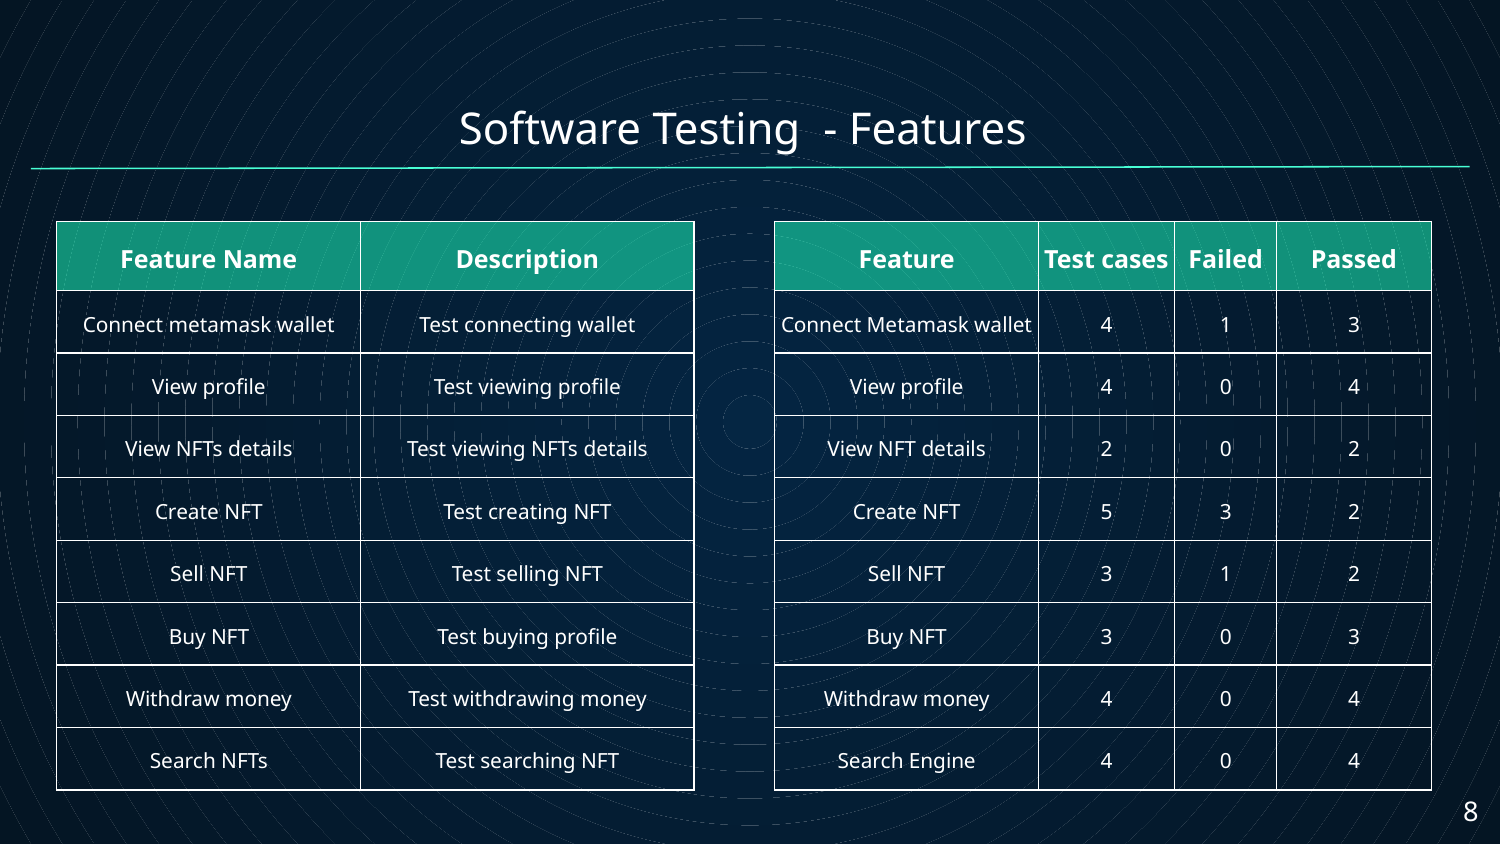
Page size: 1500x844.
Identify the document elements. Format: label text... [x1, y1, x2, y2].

table_cell 0 [1175, 728, 1276, 789]
table_cell 3 [1277, 291, 1431, 352]
table_cell 0 [1175, 603, 1276, 664]
table_header Feature [775, 222, 1038, 290]
table_cell Test selling NFT [361, 541, 693, 602]
table_cell Test searching NFT [361, 728, 693, 789]
table_cell 3 [1039, 541, 1174, 602]
table_cell Test viewing profile [361, 354, 693, 415]
table_cell Withdraw money [775, 666, 1038, 727]
table_cell 1 [1175, 541, 1276, 602]
table_cell Test buying profile [361, 603, 693, 664]
table_cell 4 [1039, 354, 1174, 415]
table_cell 2 [1277, 416, 1431, 477]
table_header Feature Name [57, 222, 360, 290]
table_header Description [361, 222, 693, 290]
table_cell Test creating NFT [361, 478, 693, 540]
table_cell 4 [1277, 666, 1431, 727]
table_cell 4 [1039, 666, 1174, 727]
table_cell 3 [1039, 603, 1174, 664]
table_cell 0 [1175, 416, 1276, 477]
table_cell View NFT details [775, 416, 1038, 477]
table_cell 2 [1277, 541, 1431, 602]
table_header Test cases [1039, 222, 1174, 290]
table_cell Connect Metamask wallet [775, 291, 1038, 352]
table_cell Buy NFT [57, 603, 360, 664]
table_cell View NFTs details [57, 416, 360, 477]
table_cell 4 [1039, 728, 1174, 789]
table_cell Search NFTs [57, 728, 360, 789]
table_header Passed [1277, 222, 1431, 290]
table_cell Buy NFT [775, 603, 1038, 664]
table_cell 2 [1277, 478, 1431, 540]
table_cell View profile [57, 354, 360, 415]
table_cell Test connecting wallet [361, 291, 693, 352]
table_cell Create NFT [57, 478, 360, 540]
table_cell Test viewing NFTs details [361, 416, 693, 477]
table_cell 4 [1277, 728, 1431, 789]
table_cell 3 [1175, 478, 1276, 540]
table_cell Create NFT [775, 478, 1038, 540]
table_cell 3 [1277, 603, 1431, 664]
title Software Testing - Features [443, 69, 1057, 164]
table_cell Sell NFT [775, 541, 1038, 602]
table_cell View profile [775, 354, 1038, 415]
table_cell 4 [1277, 354, 1431, 415]
table_cell Search Engine [775, 728, 1038, 789]
table_cell Sell NFT [57, 541, 360, 602]
table_header Failed [1175, 222, 1276, 290]
table_cell 5 [1039, 478, 1174, 540]
slide_number ‹#› [1403, 779, 1494, 844]
table_cell 4 [1039, 291, 1174, 352]
table_cell 2 [1039, 416, 1174, 477]
table_cell 0 [1175, 666, 1276, 727]
table_cell 0 [1175, 354, 1276, 415]
table_cell Connect metamask wallet [57, 291, 360, 352]
table_cell Test withdrawing money [361, 666, 693, 727]
table_cell Withdraw money [57, 666, 360, 727]
table_cell 1 [1175, 291, 1276, 352]
